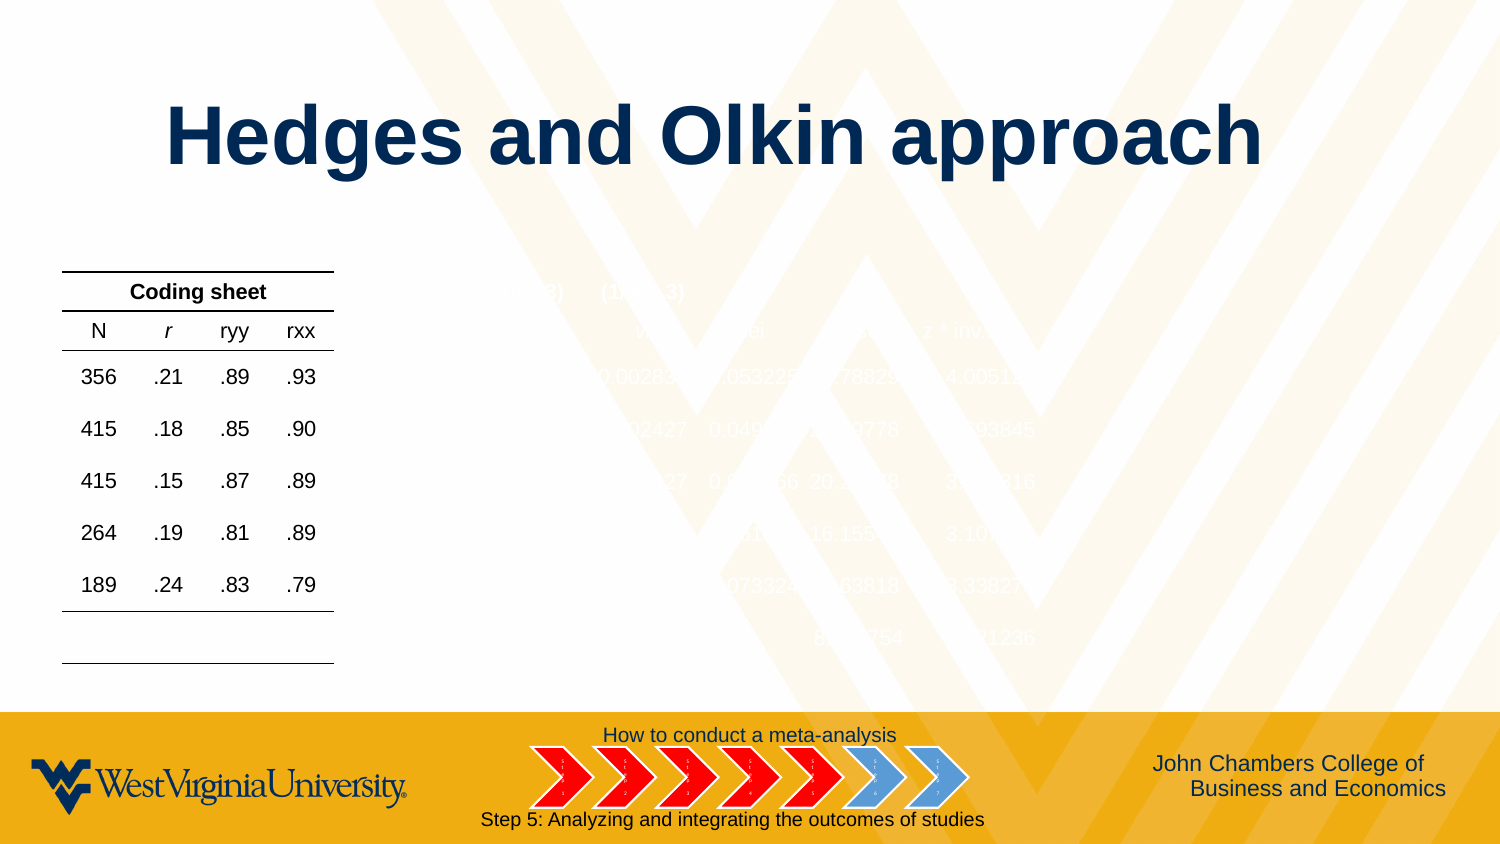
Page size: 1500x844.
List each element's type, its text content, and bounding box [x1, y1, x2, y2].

text_box John Chambers College of Business and Economics [1137, 709, 1500, 844]
text_box How to conduct a meta-analysis [531, 709, 969, 746]
text_box Hedges and Olkin approach [149, 68, 1500, 210]
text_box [531, 746, 969, 808]
text_box Step 5: Analyzing and integrating the outcomes of studies [465, 793, 1035, 844]
picture [0, 0, 1500, 844]
